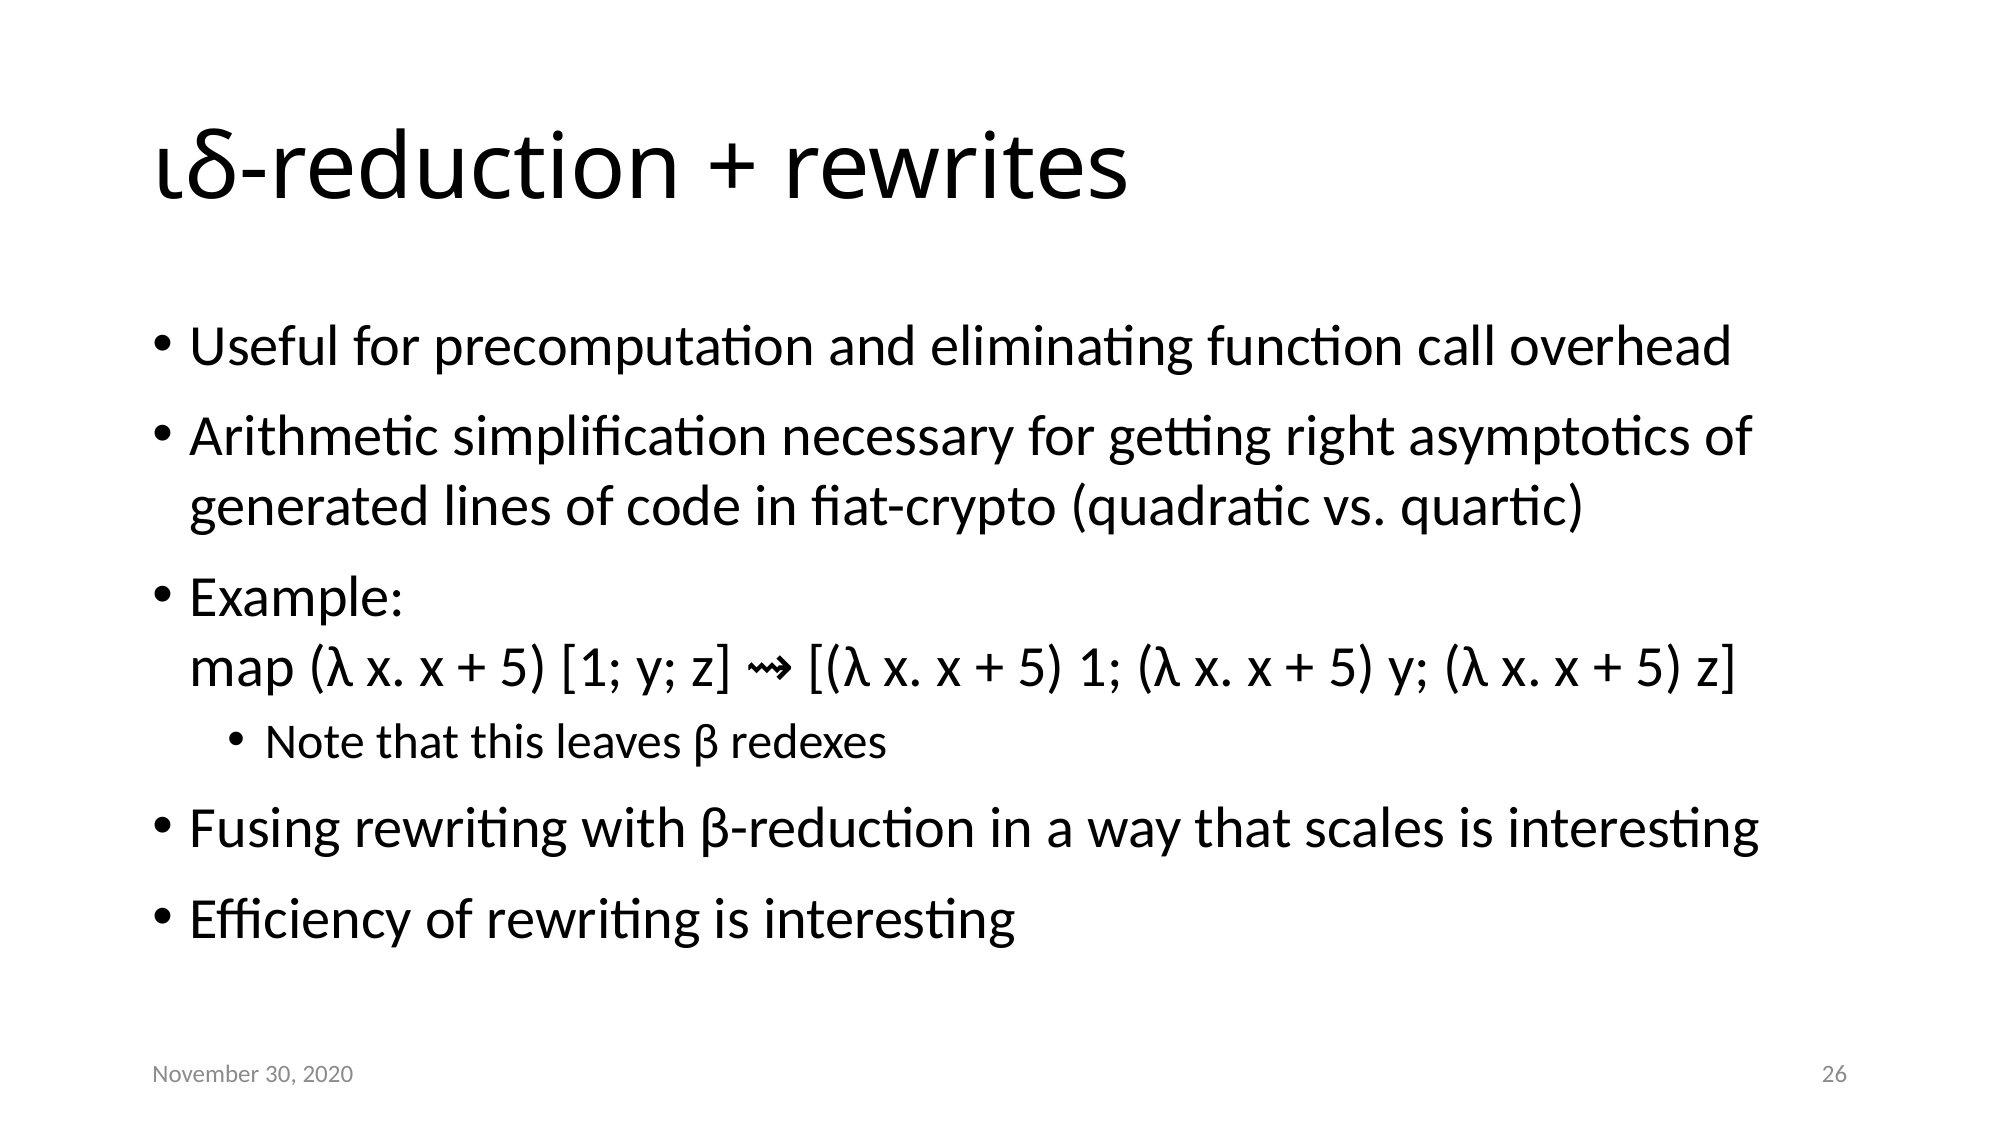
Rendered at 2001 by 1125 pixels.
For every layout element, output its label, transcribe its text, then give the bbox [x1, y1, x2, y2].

slide_number 26 [1412, 1042, 1863, 1103]
list Useful for precomputation and eliminating function call overhead Arithmetic simplification necessary for getting right asymptotics of generated lines of code in fiat-crypto (quadratic vs. quartic) Example: map (λ x. x + 5) [1; y; z] ⇝ [(λ x. x + 5) 1; (λ x. x + 5) y; (λ x. x + 5) z] Note that this leaves β redexes Fusing rewriting with β-reduction in a way that scales is interesting Efficiency of rewriting is interesting [137, 299, 1863, 1014]
title ιδ-reduction + rewrites [137, 59, 1863, 278]
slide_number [137, 1042, 588, 1103]
